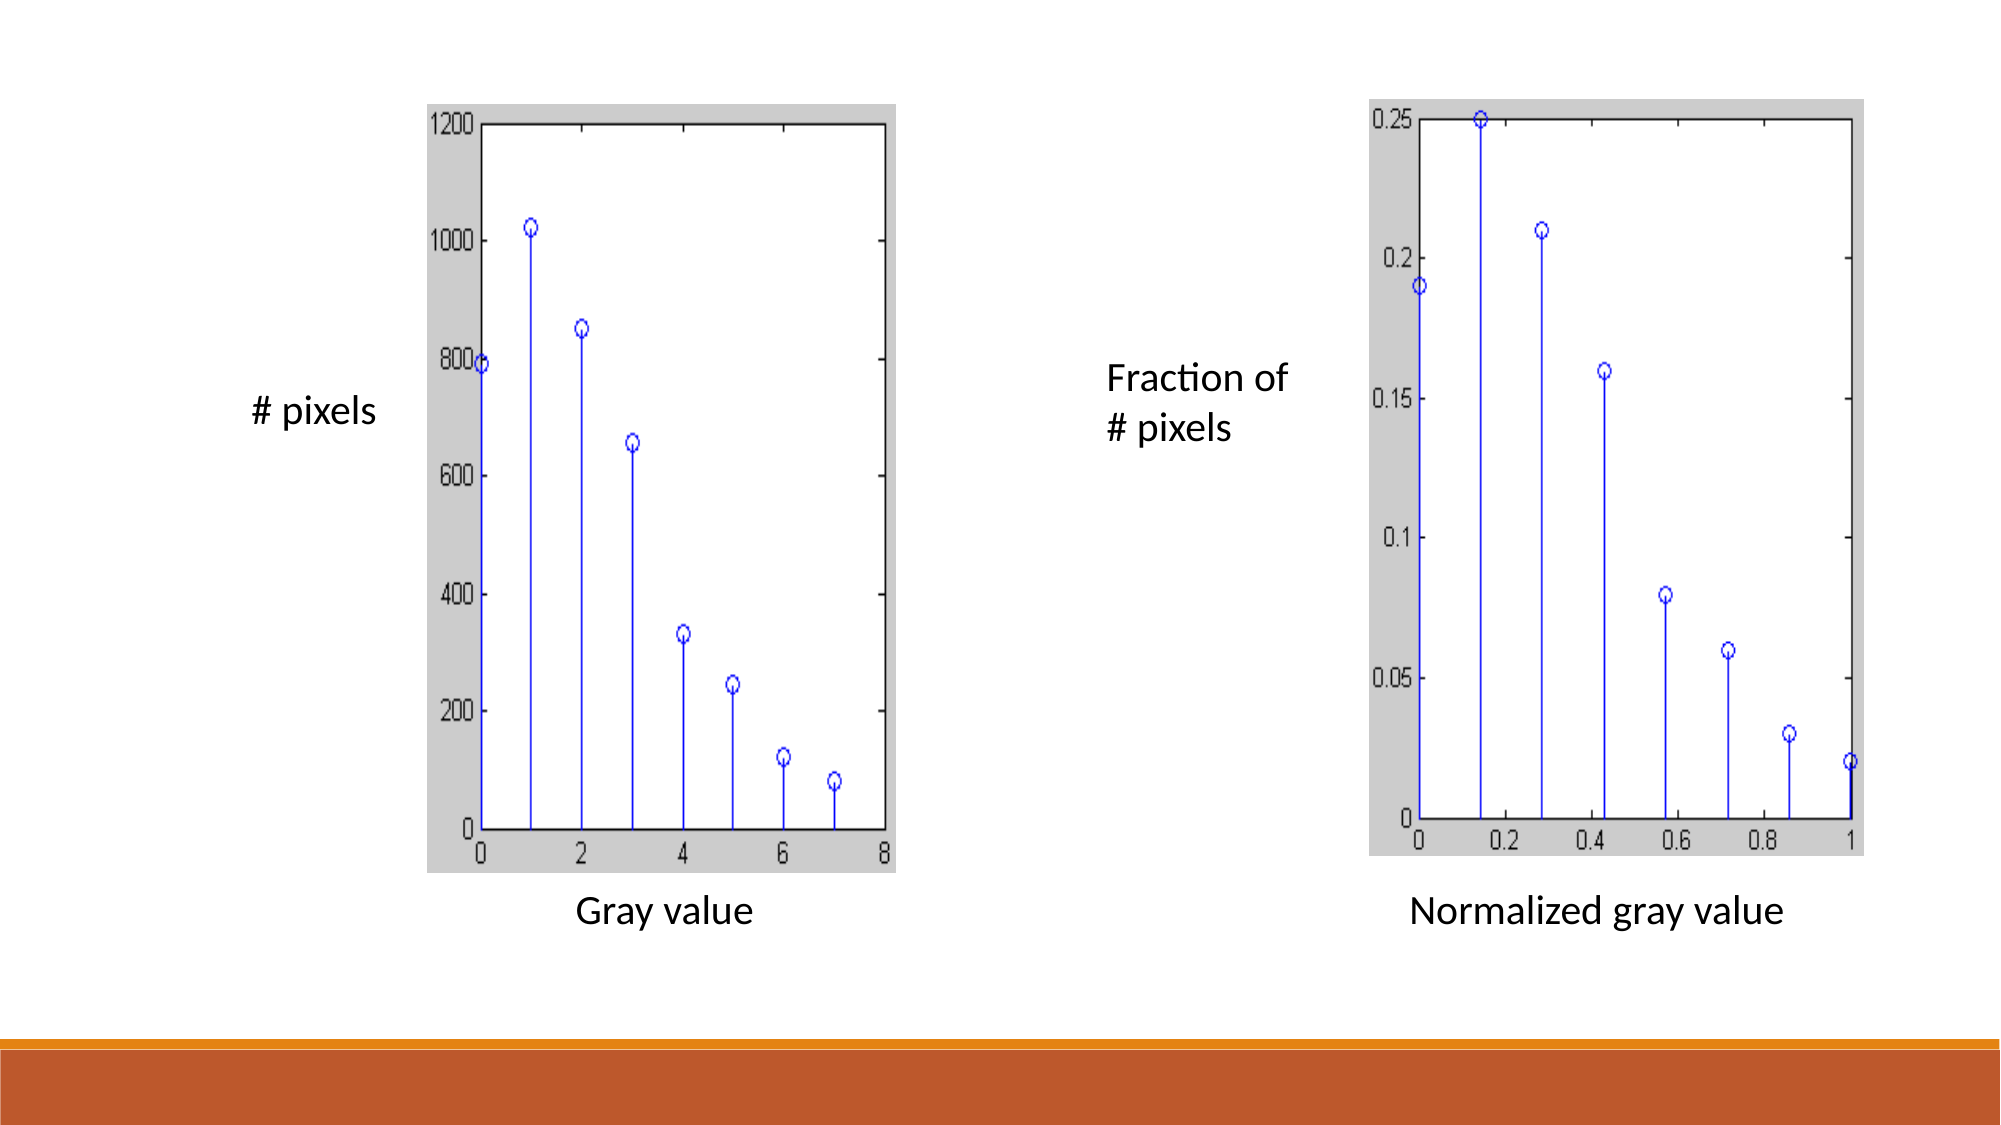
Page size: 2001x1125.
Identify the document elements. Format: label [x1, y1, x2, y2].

text_box [1091, 99, 1871, 958]
text_box [236, 104, 897, 963]
